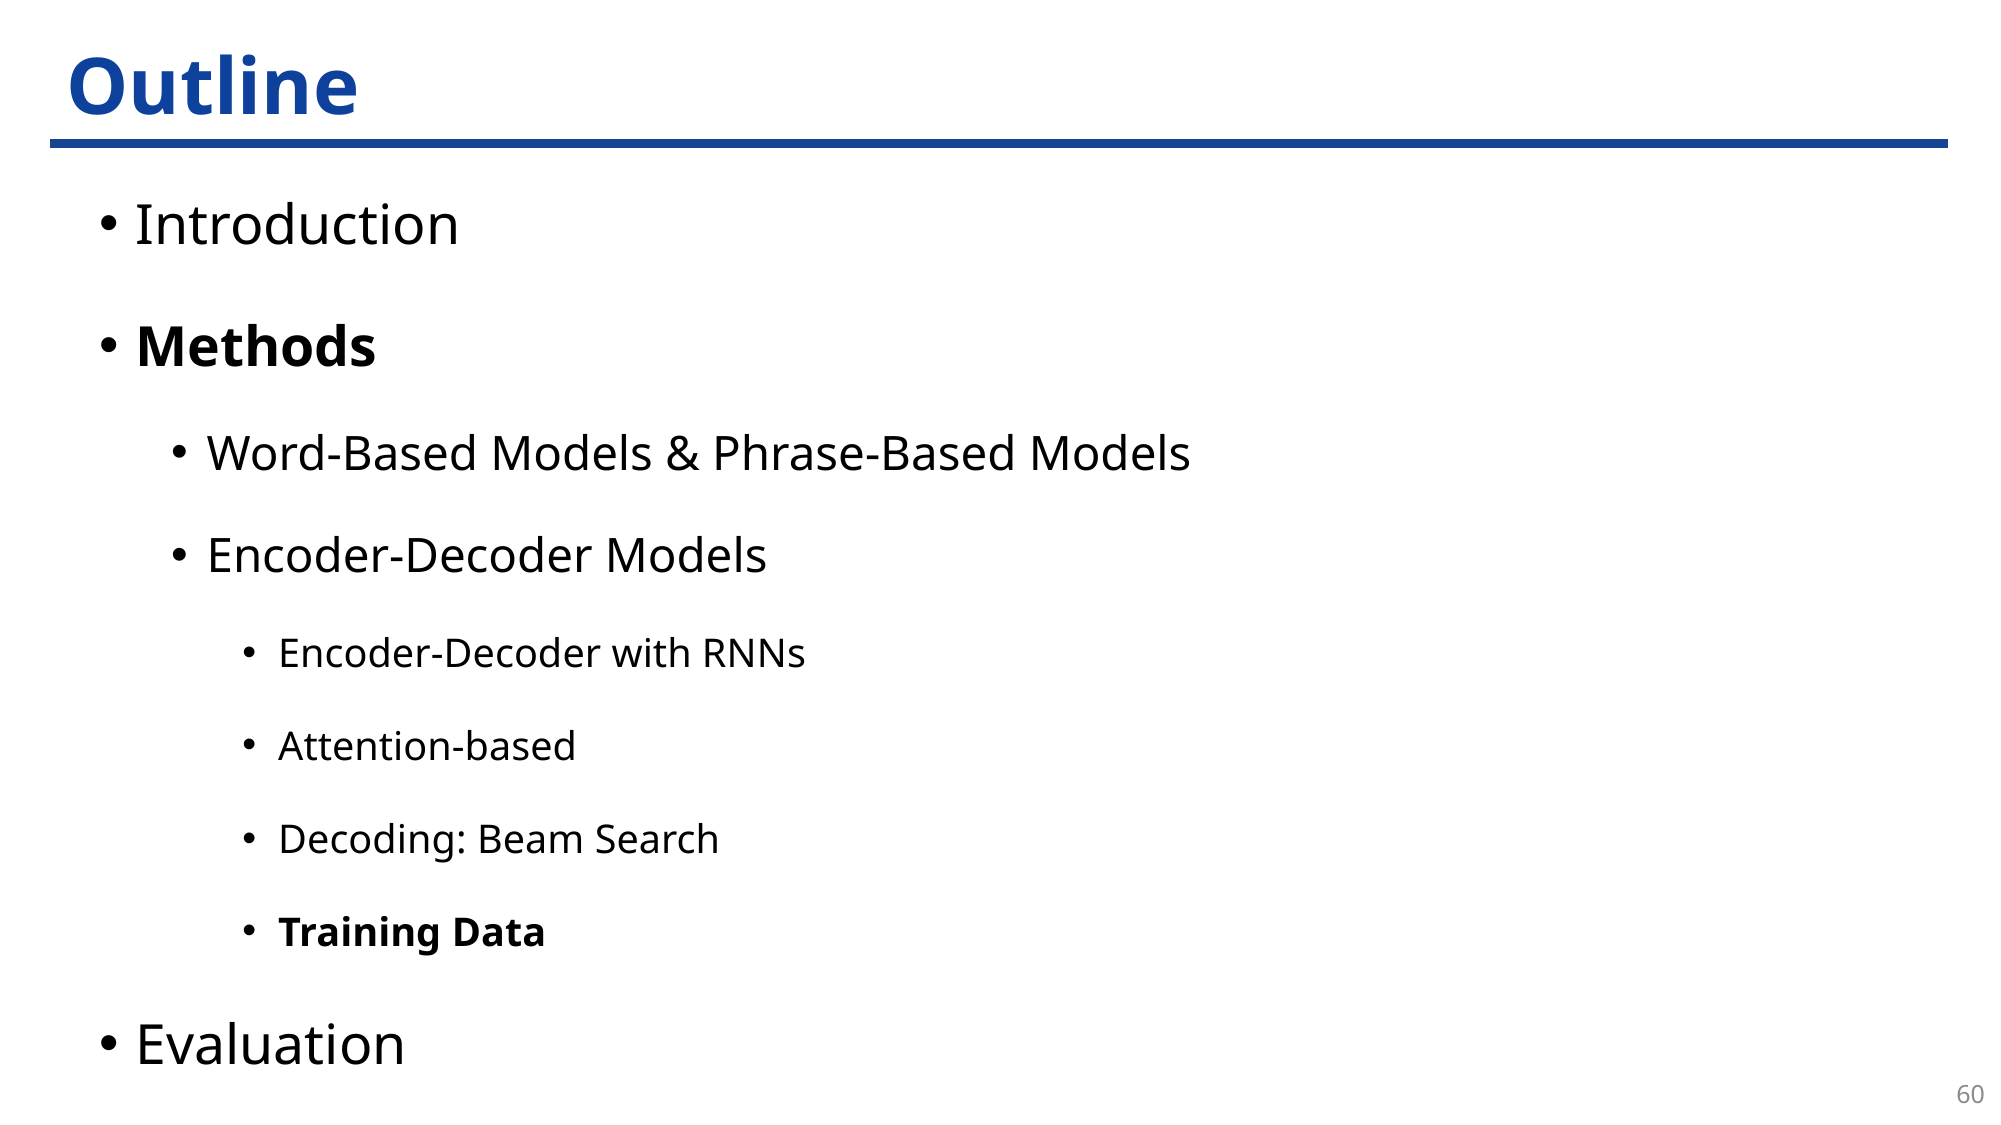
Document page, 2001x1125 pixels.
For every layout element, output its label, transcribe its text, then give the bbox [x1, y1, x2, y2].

list Introduction Methods Word-Based Models & Phrase-Based Models Encoder-Decoder Models Encoder-Decoder with RNNs Attention-based Decoding: Beam Search Training Data Evaluation [84, 181, 1900, 1086]
slide_number 60 [1899, 1065, 2000, 1125]
title Outline [51, 39, 1947, 140]
